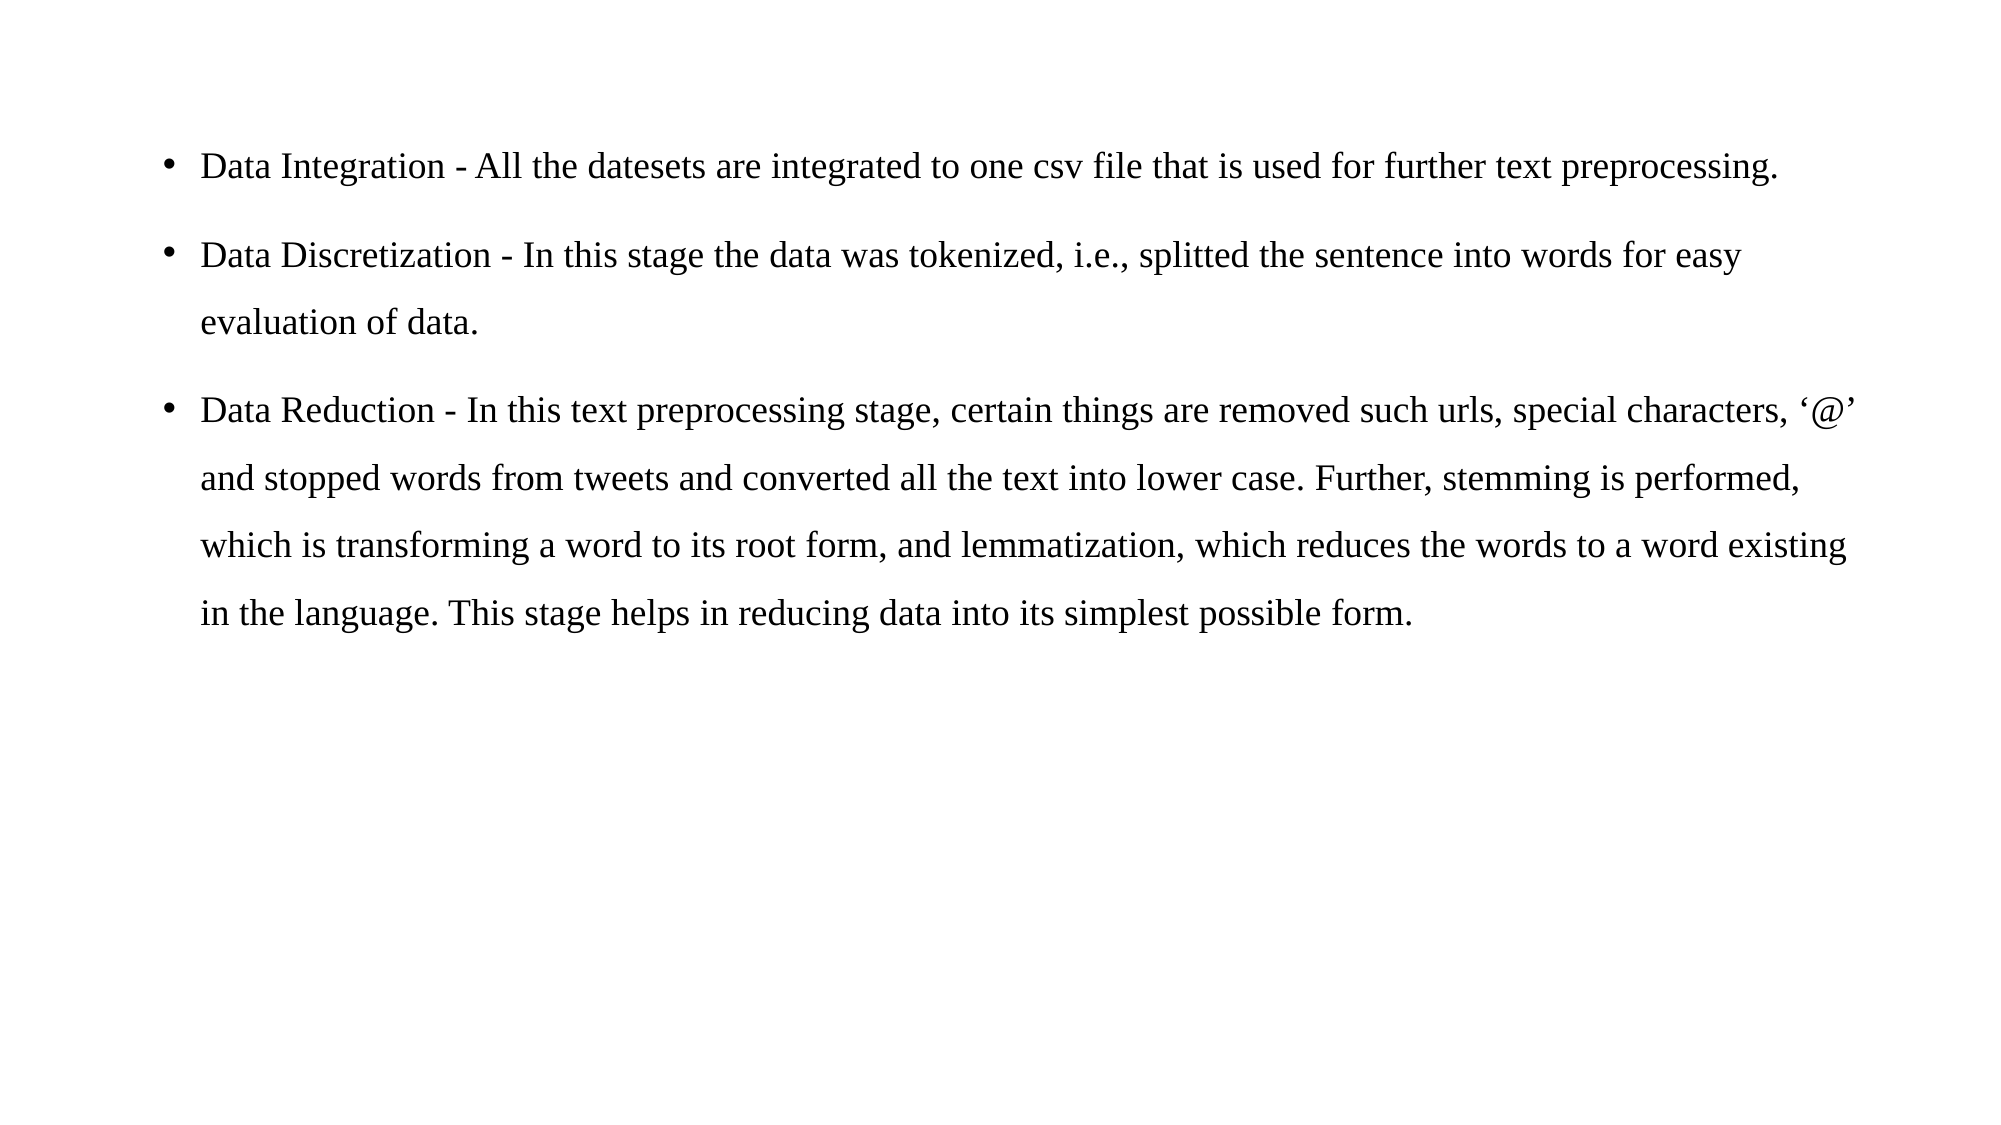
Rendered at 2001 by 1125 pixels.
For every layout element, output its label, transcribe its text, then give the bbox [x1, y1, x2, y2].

list Data Integration - All the datesets are integrated to one csv file that is used for further text preprocessing. Data Discretization - In this stage the data was tokenized, i.e., splitted the sentence into words for easy evaluation of data. Data Reduction - In this text preprocessing stage, certain things are removed such urls, special characters, ‘@’ and stopped words from tweets and converted all the text into lower case. Further, stemming is performed, which is transforming a word to its root form, and lemmatization, which reduces the words to a word existing in the language. This stage helps in reducing data into its simplest possible form. [147, 111, 1873, 893]
